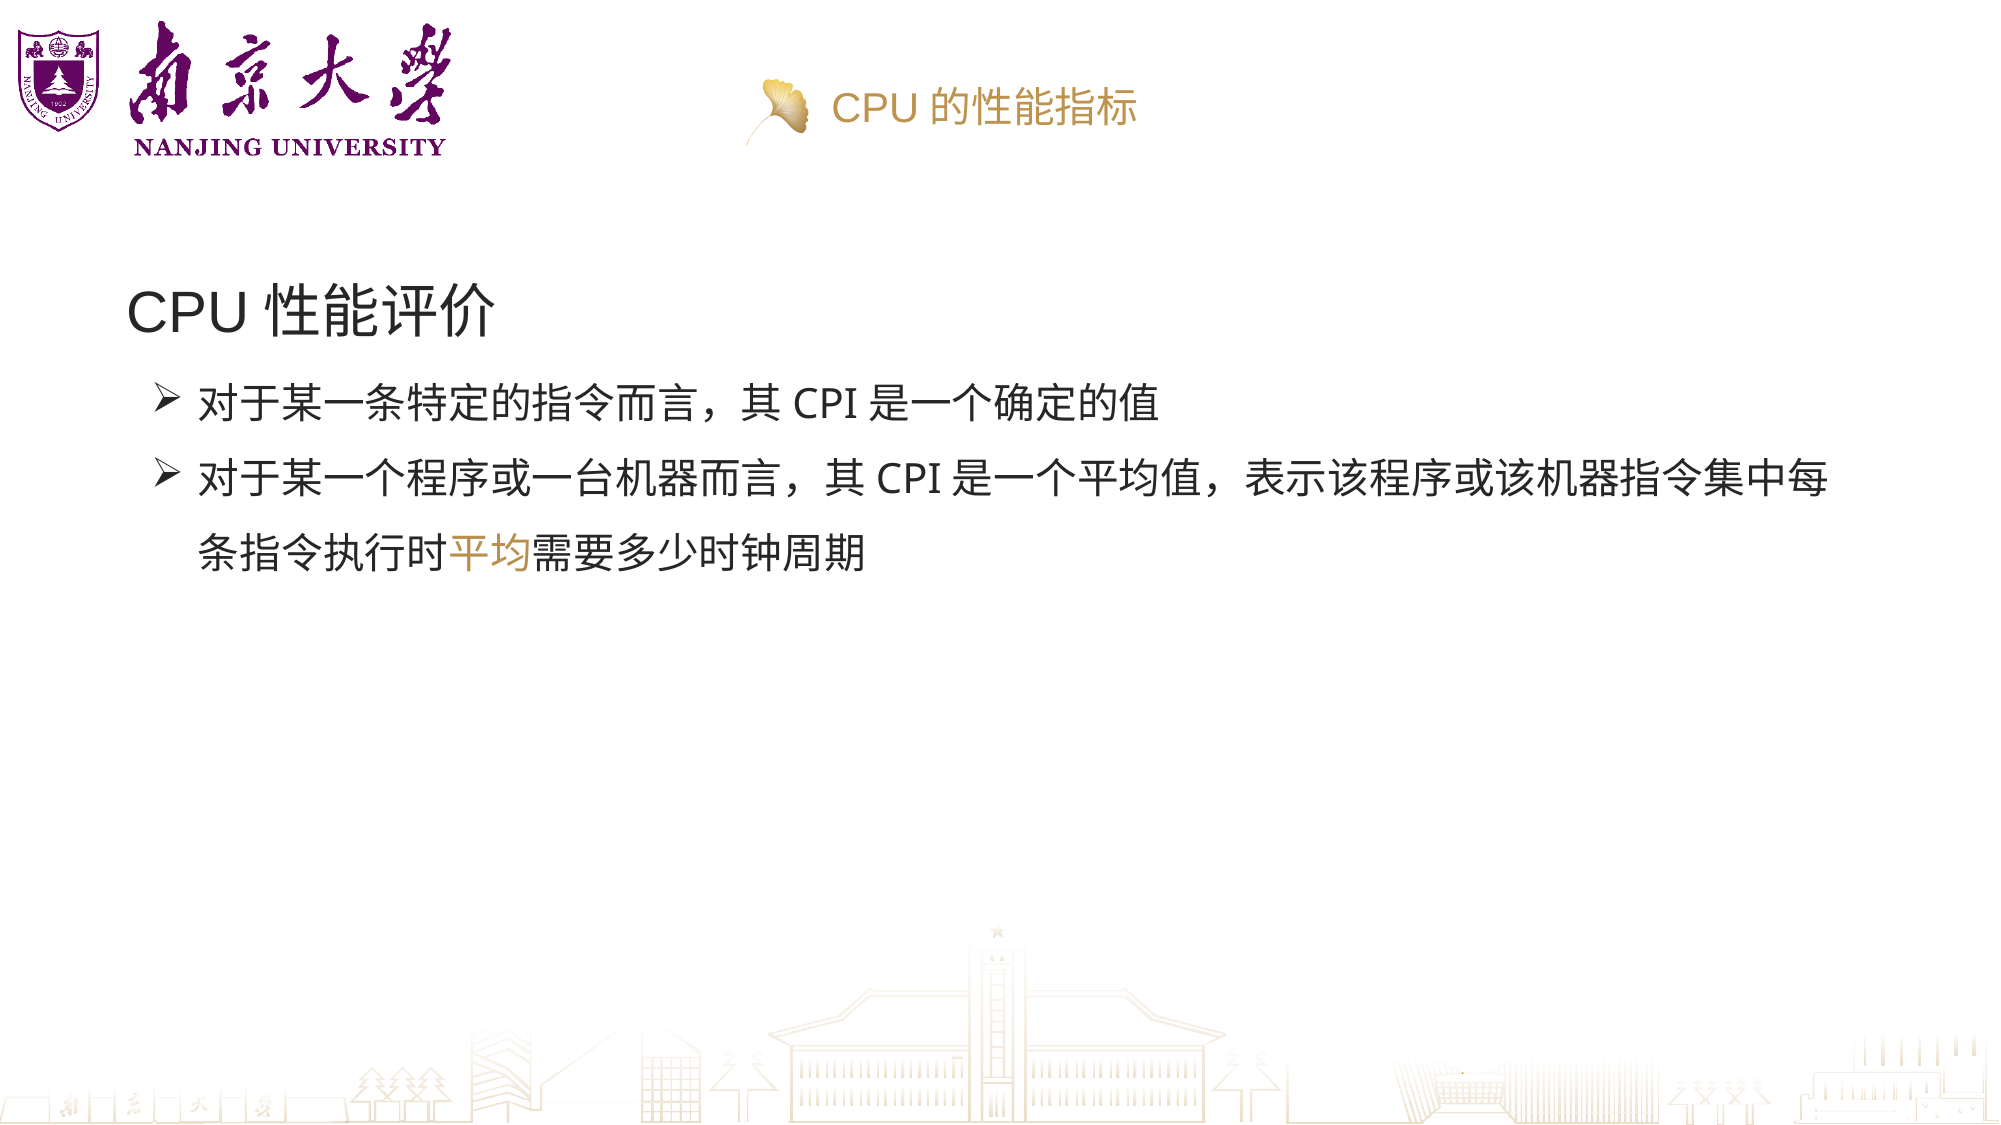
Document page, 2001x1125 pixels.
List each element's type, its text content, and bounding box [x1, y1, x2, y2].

picture [18, 21, 451, 160]
text_box CPU的性能指标 [816, 73, 1327, 139]
picture [731, 64, 824, 169]
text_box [116, 249, 1864, 655]
